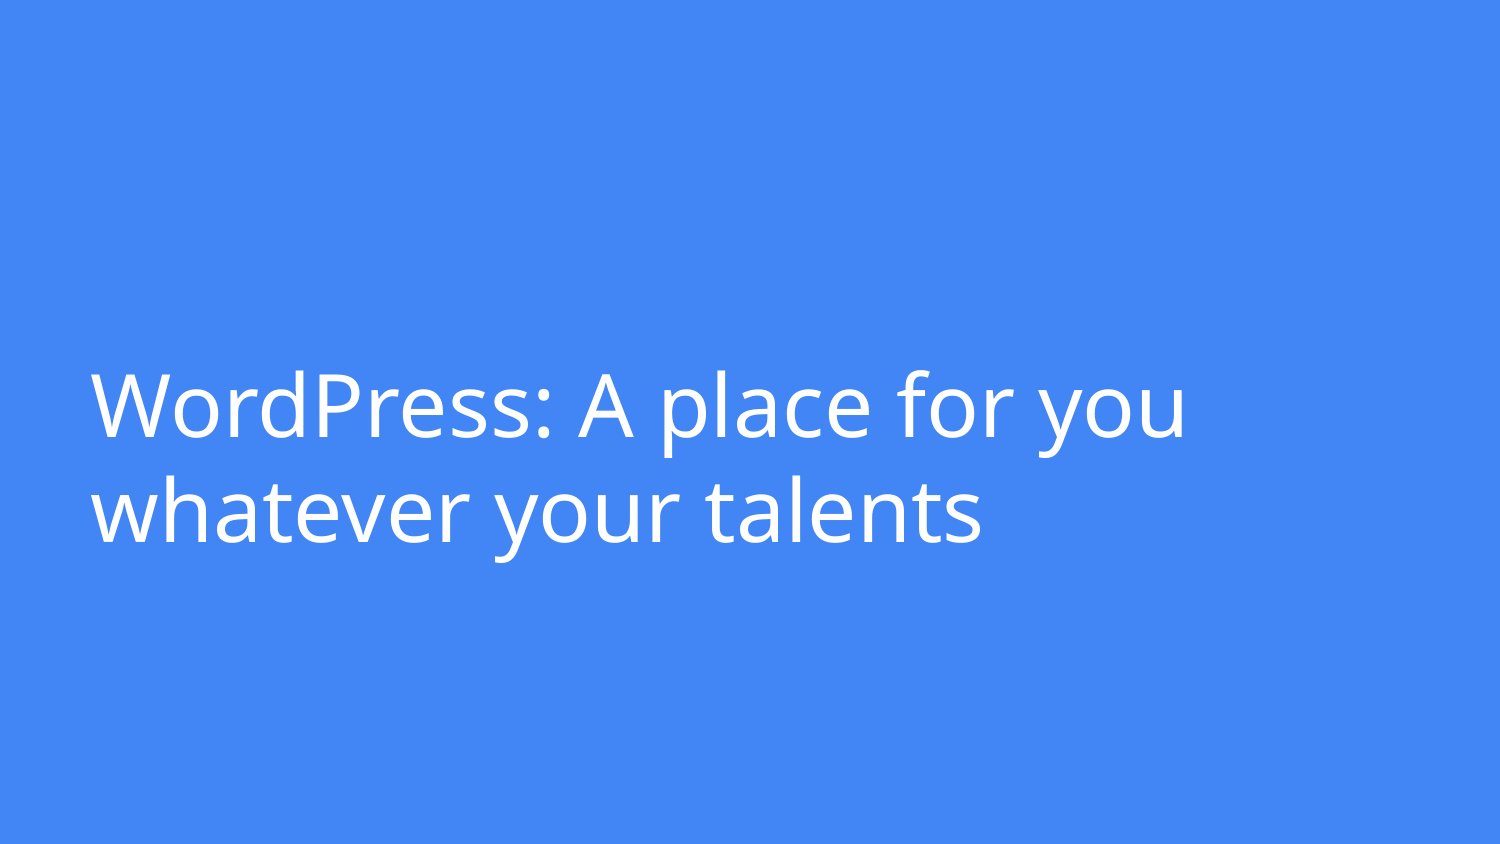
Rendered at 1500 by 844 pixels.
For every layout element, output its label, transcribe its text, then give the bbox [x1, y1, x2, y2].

title WordPress: A place for you whatever your talents [75, 338, 1425, 573]
